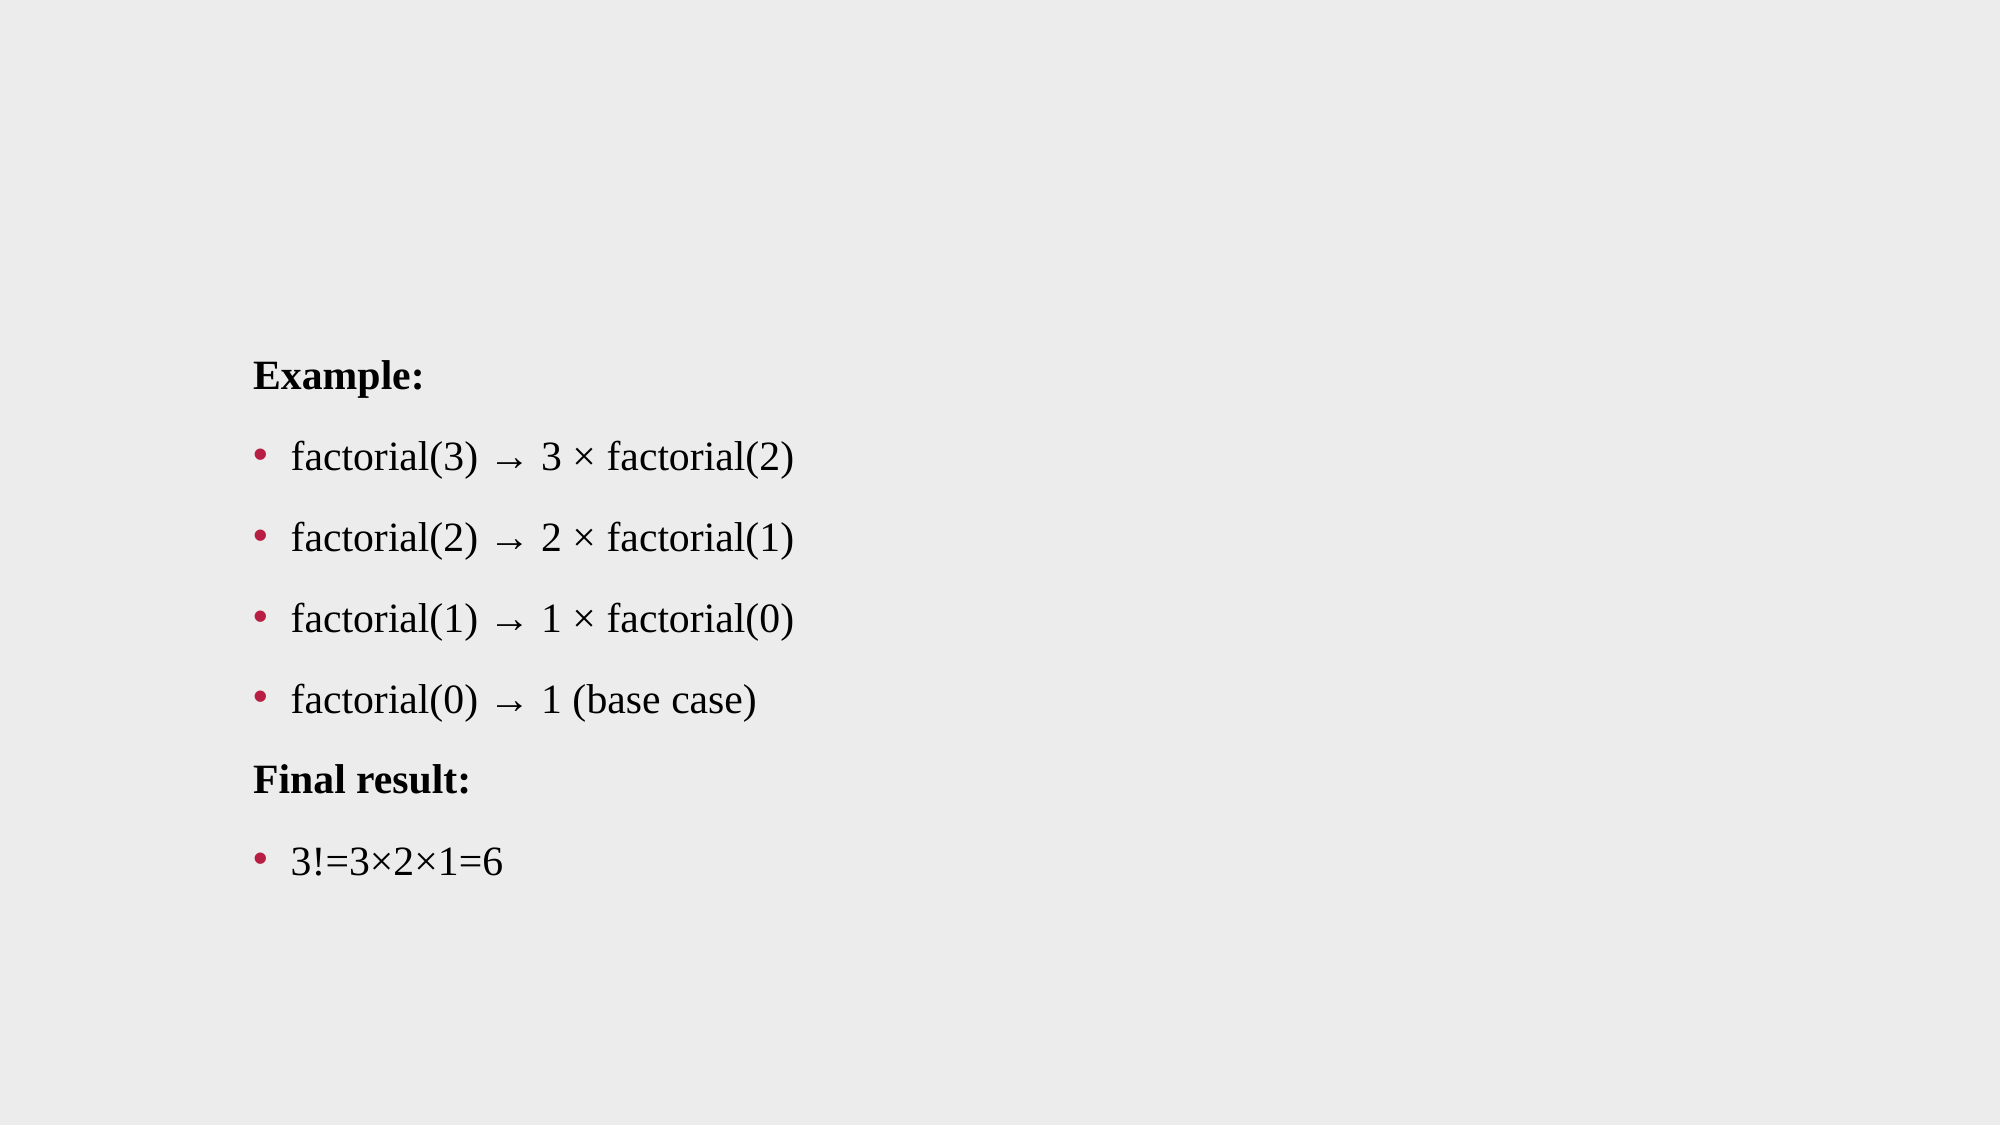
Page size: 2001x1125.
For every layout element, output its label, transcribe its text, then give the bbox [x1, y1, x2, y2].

list Example: factorial(3) → 3 × factorial(2) factorial(2) → 2 × factorial(1) factorial(1) → 1 × factorial(0) factorial(0) → 1 (base case) Final result: 3!=3×2×1=6 [238, 330, 1814, 897]
